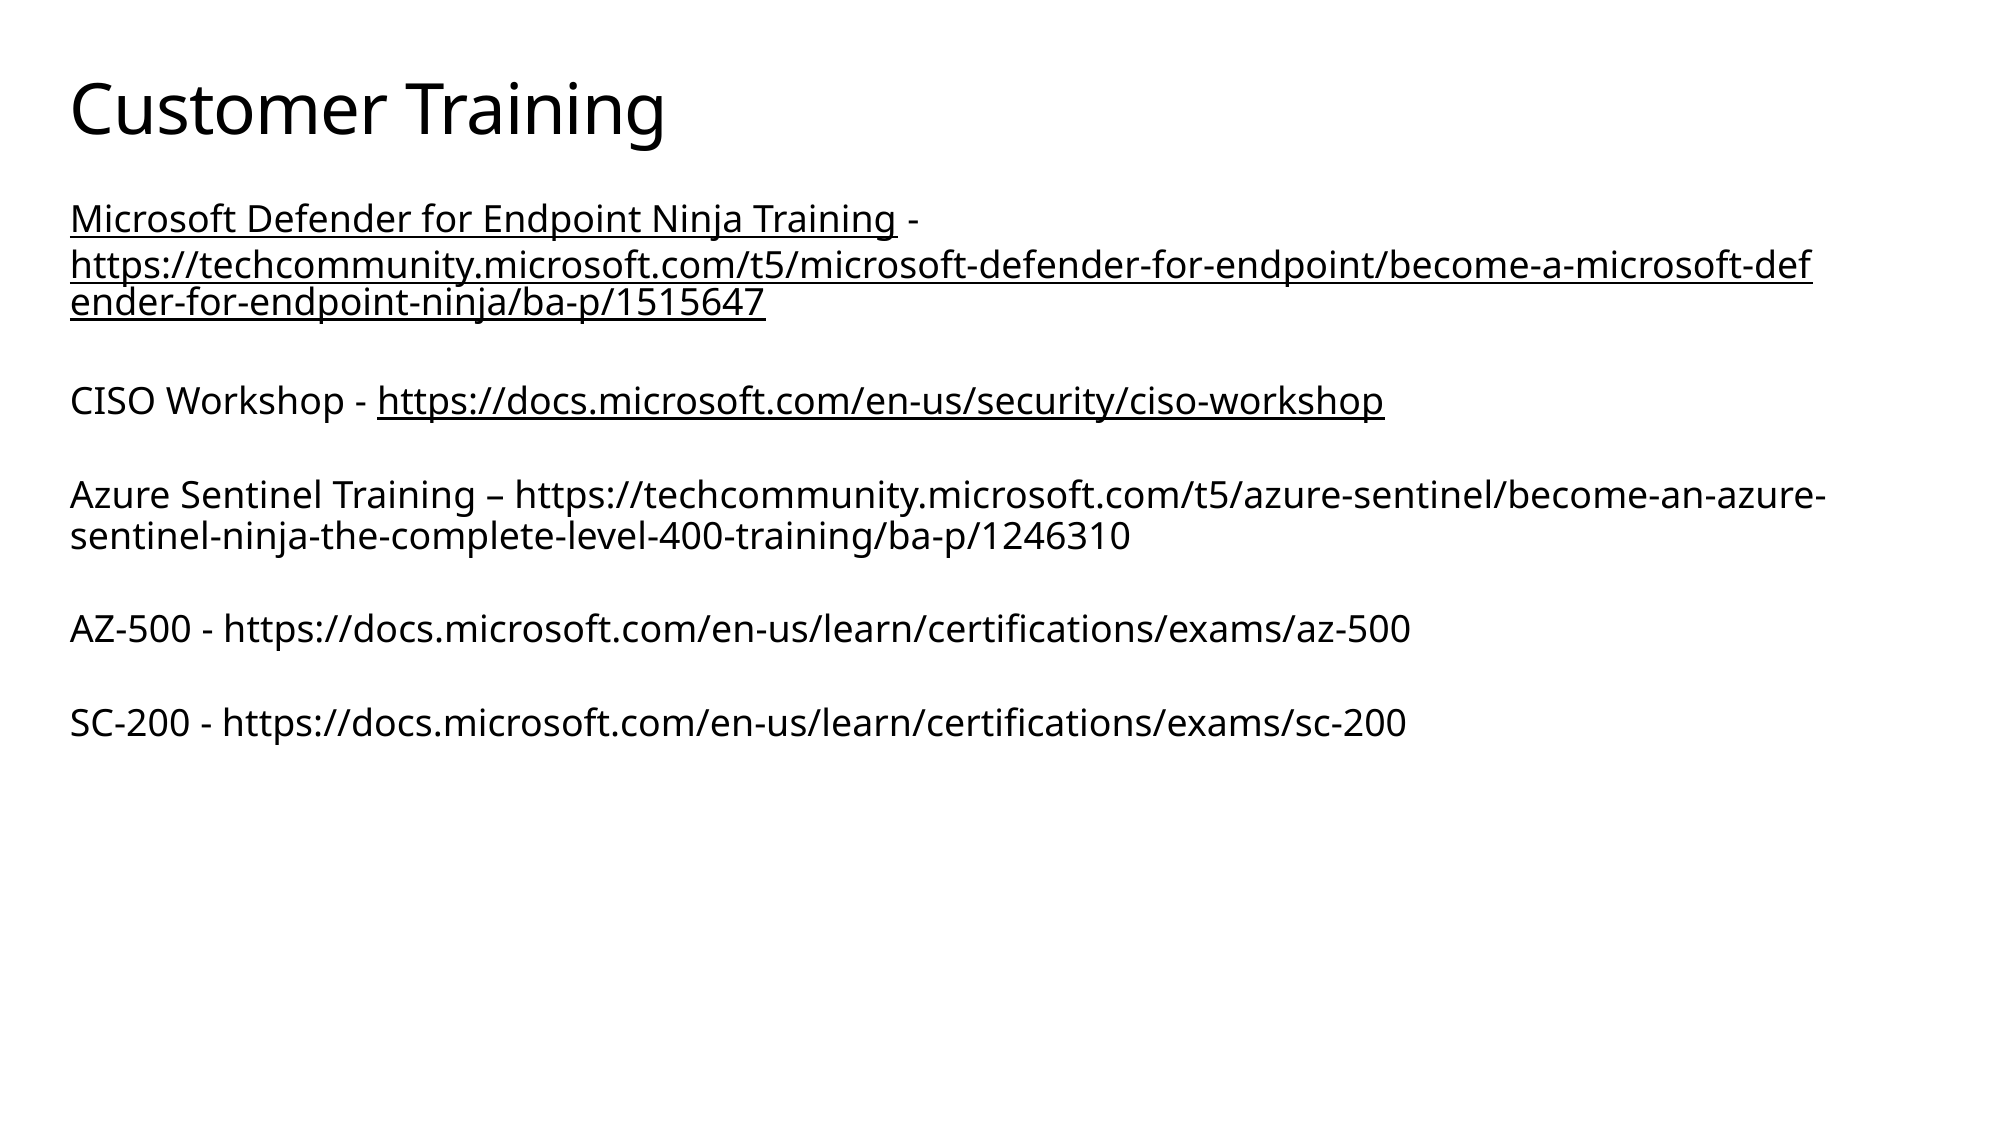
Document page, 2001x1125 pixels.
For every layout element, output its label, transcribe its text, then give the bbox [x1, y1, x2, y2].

title Customer Training [69, 36, 1345, 161]
list Microsoft Defender for Endpoint Ninja Training - https://techcommunity.microsoft.com/t5/microsoft-defender-for-endpoint/become-a-microsoft-defender-for-endpoint-ninja/ba-p/1515647 CISO Workshop - https://docs.microsoft.com/en-us/security/ciso-workshop Azure Sentinel Training – https://techcommunity.microsoft.com/t5/azure-sentinel/become-an-azure-sentinel-ninja-the-complete-level-400-training/ba-p/1246310 AZ-500 - https://docs.microsoft.com/en-us/learn/certifications/exams/az-500 SC-200 - https://docs.microsoft.com/en-us/learn/certifications/exams/sc-200 [69, 196, 1829, 279]
